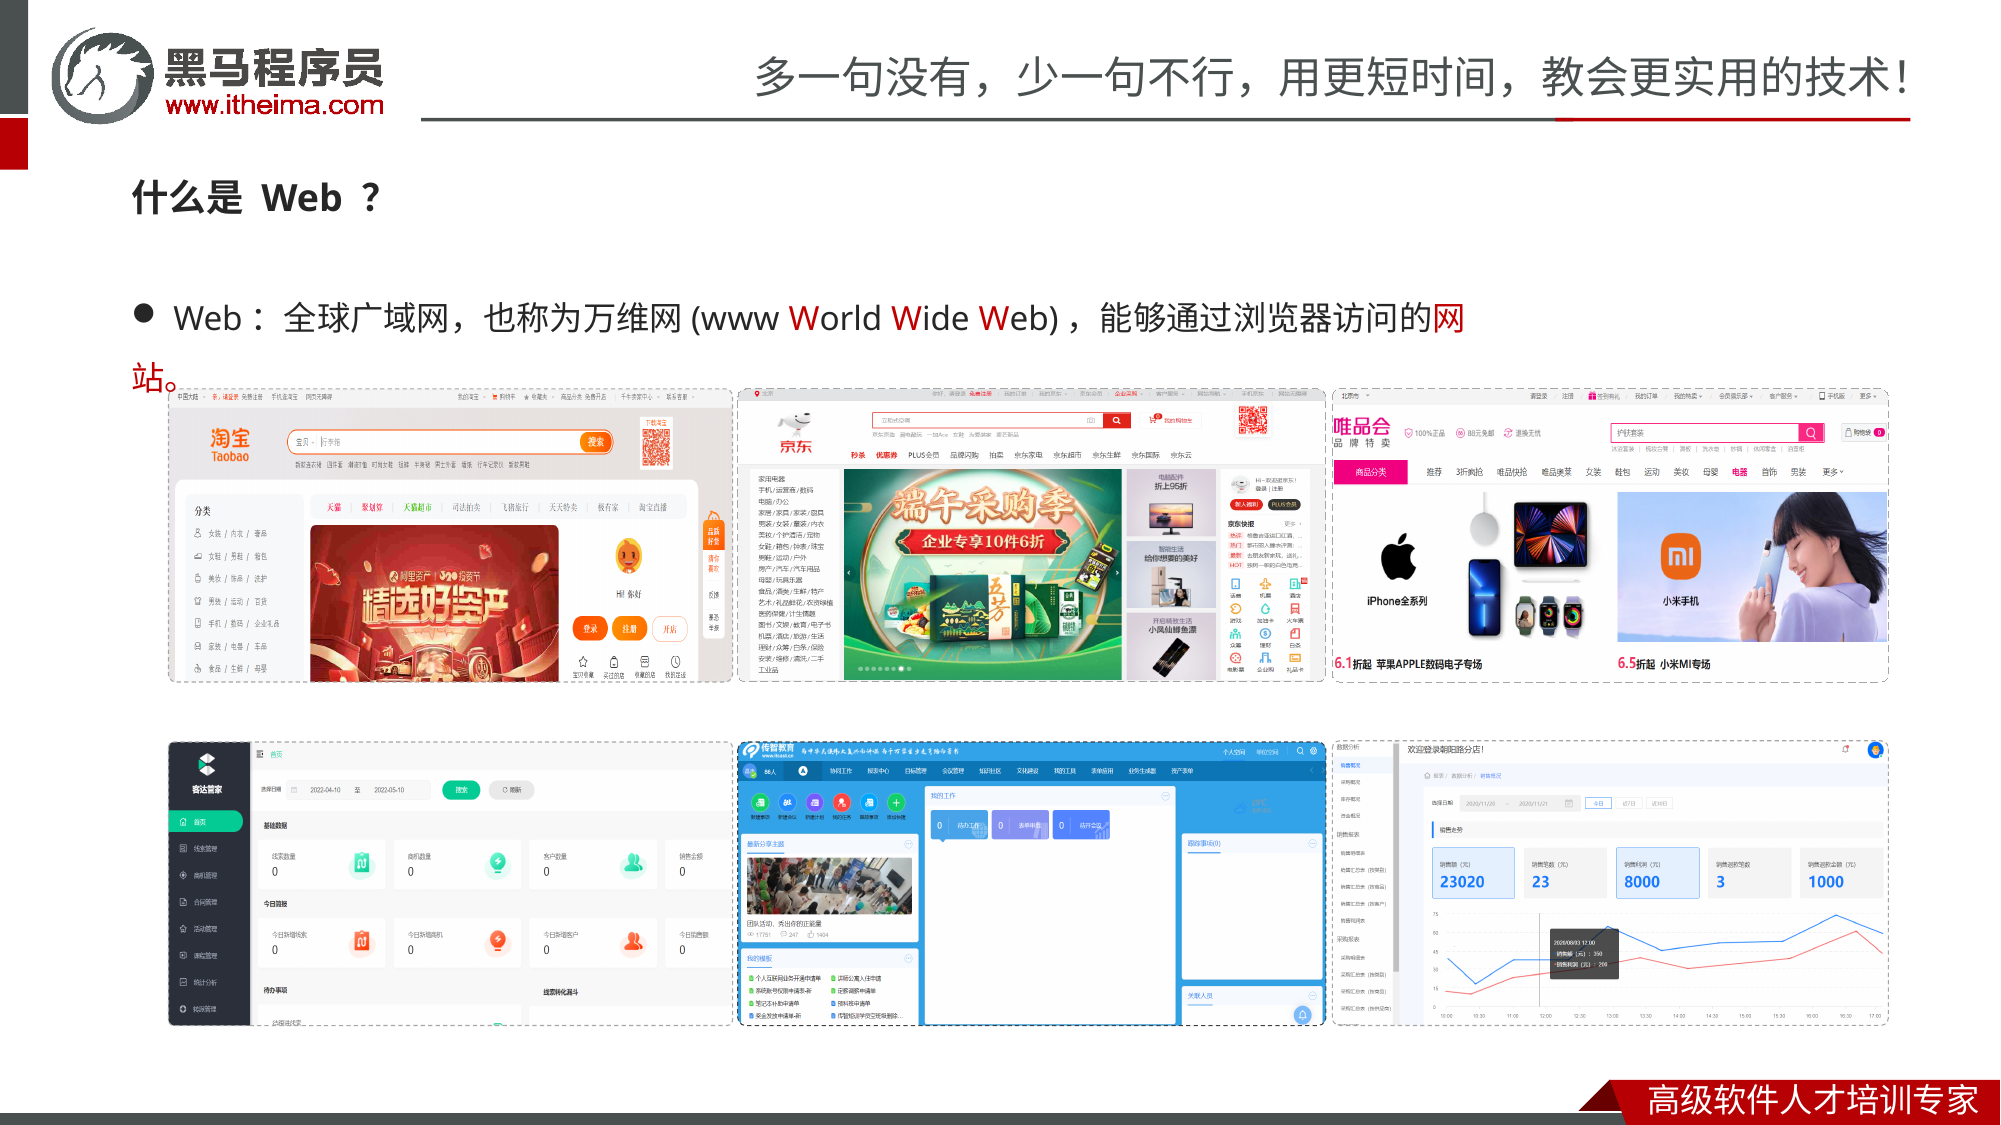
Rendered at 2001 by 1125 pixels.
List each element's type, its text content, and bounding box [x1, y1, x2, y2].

picture [737, 741, 1327, 1026]
list 什么是 Web ？ [116, 154, 672, 239]
picture [1332, 740, 1889, 1026]
picture [50, 26, 384, 125]
picture [168, 741, 733, 1026]
picture [1332, 388, 1889, 683]
picture [168, 388, 733, 683]
picture [737, 388, 1327, 683]
list Web：全球广域网，也称为万维网(www World Wide Web)，能够通过浏览器访问的网站。 [116, 270, 1536, 358]
